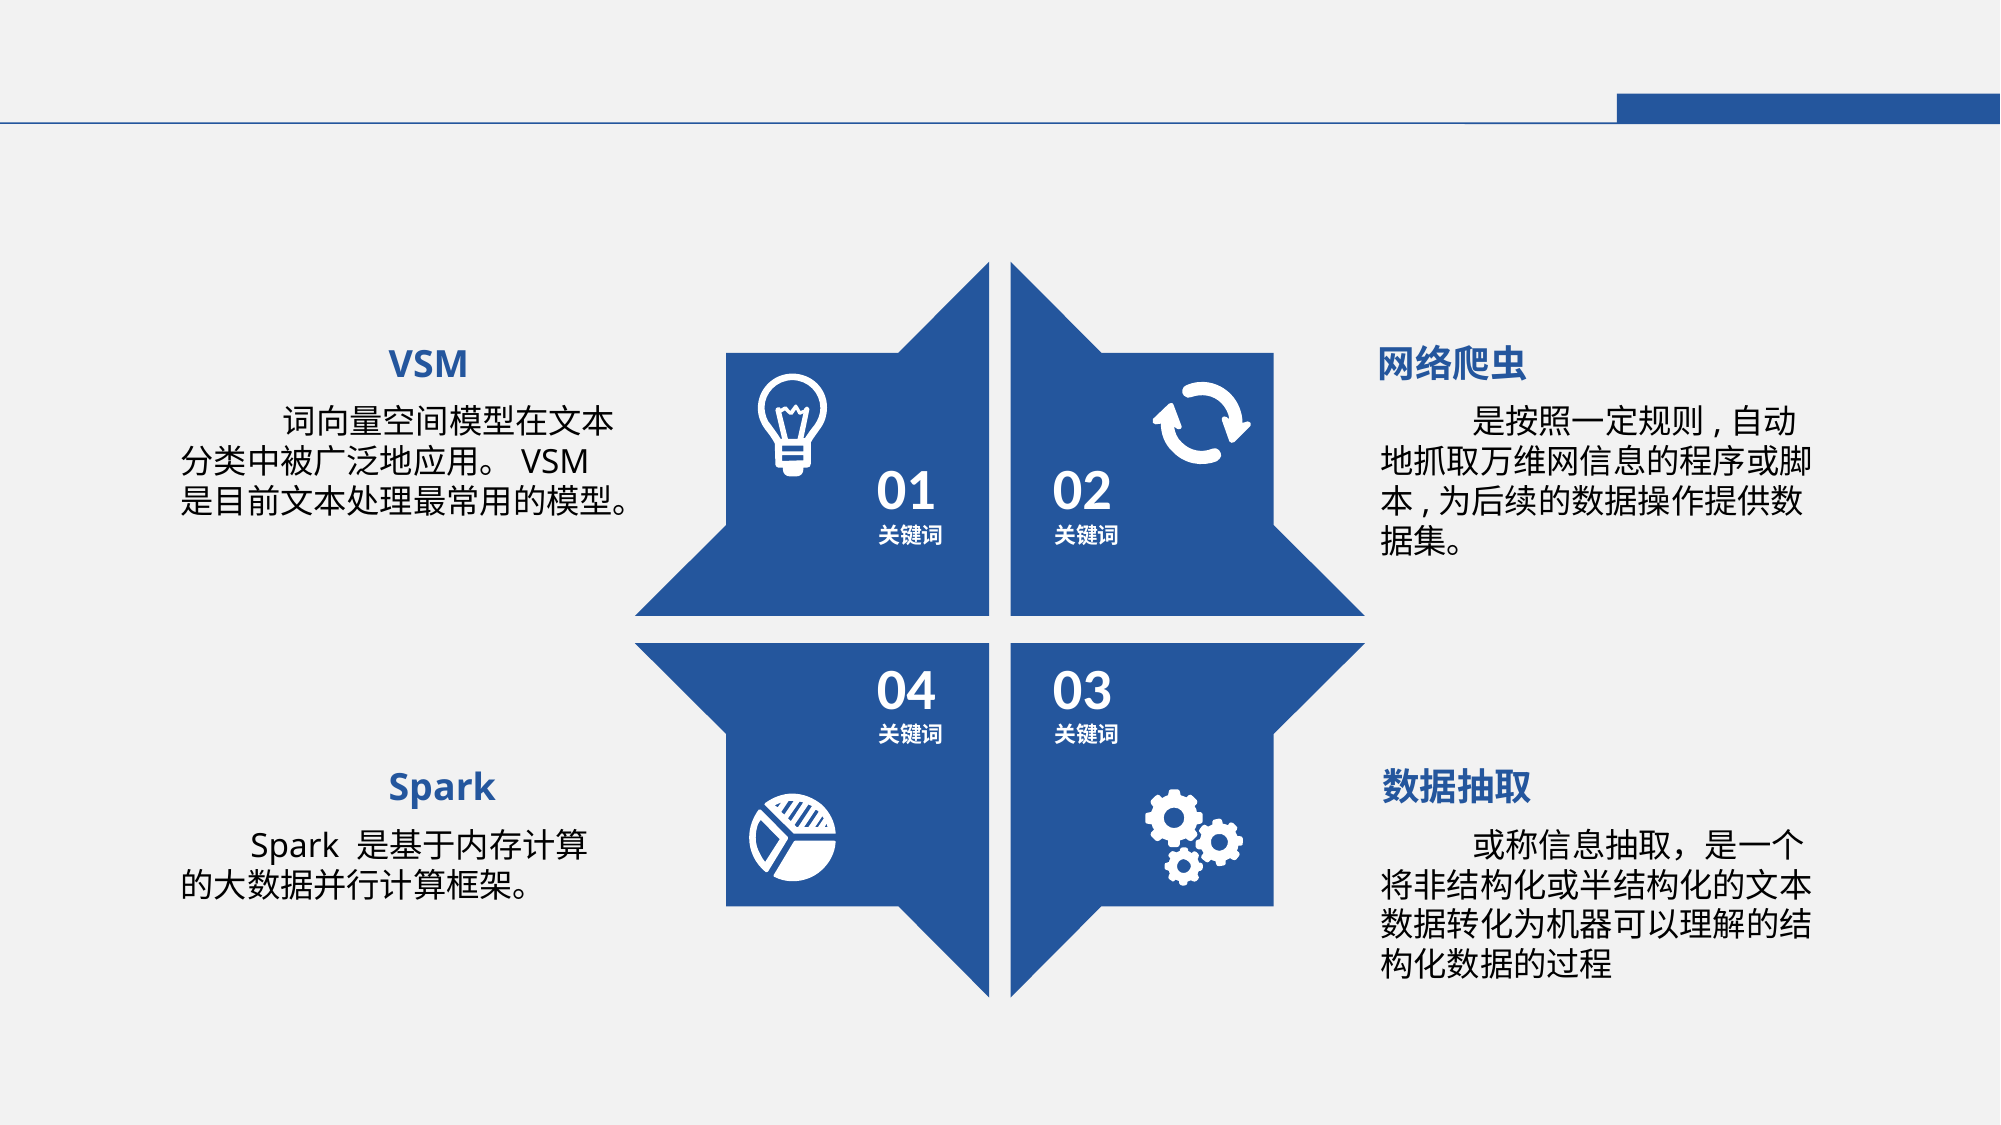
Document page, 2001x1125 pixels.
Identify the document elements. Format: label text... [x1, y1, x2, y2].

text_box [1195, 818, 1243, 867]
text_box Spark 是基于内存计算的大数据并行计算框架。 [165, 816, 635, 921]
text_box VSM [373, 332, 638, 393]
text_box [773, 840, 836, 882]
text_box 是按照一定规则,自动地抓取万维网信息的程序或脚本,为后续的数据操作提供数据集。 [1365, 393, 1834, 536]
text_box [1164, 847, 1203, 886]
text_box [757, 373, 828, 477]
text_box [634, 643, 990, 998]
text_box 02 关键词 [1038, 443, 1137, 555]
text_box 03 关键词 [1038, 643, 1137, 755]
text_box [634, 261, 990, 616]
text_box 或称信息抽取，是一个将非结构化或半结构化的文本数据转化为机器可以理解的结构化数据的过程 [1365, 816, 1834, 988]
text_box 网络爬虫 [1362, 332, 1626, 393]
text_box [1145, 789, 1203, 848]
text_box [1152, 402, 1222, 465]
text_box Spark [373, 755, 638, 816]
text_box [1010, 643, 1365, 998]
text_box [764, 793, 836, 834]
text_box [1182, 381, 1251, 443]
text_box 数据抽取 [1367, 755, 1632, 816]
text_box [749, 809, 788, 873]
text_box [1010, 261, 1365, 616]
text_box 04 关键词 [862, 643, 961, 755]
text_box 01 关键词 [862, 443, 961, 555]
text_box 词向量空间模型在文本分类中被广泛地应用。VSM 是目前文本处理最常用的模型。 [165, 393, 635, 536]
